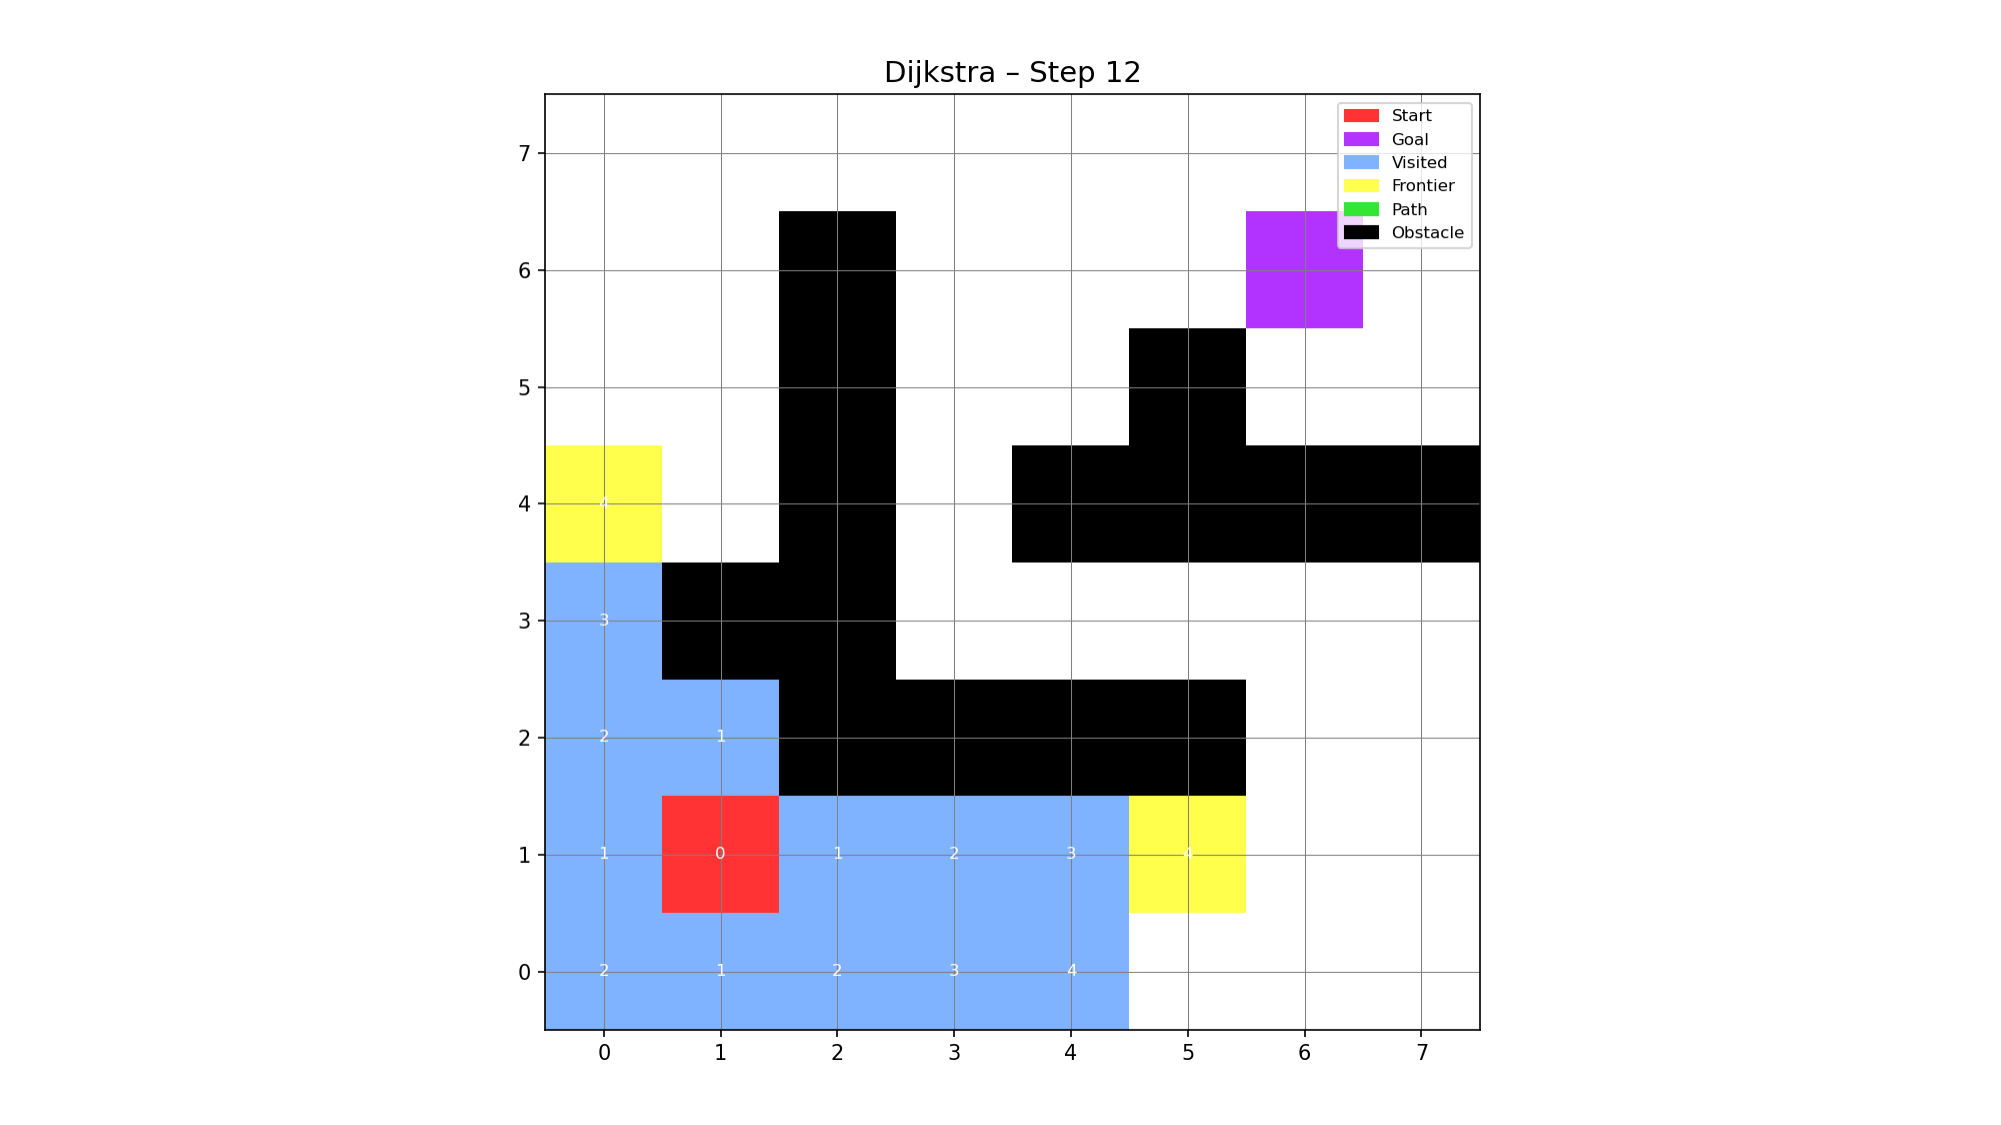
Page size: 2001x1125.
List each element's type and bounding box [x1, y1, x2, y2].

picture [474, 37, 1526, 1088]
